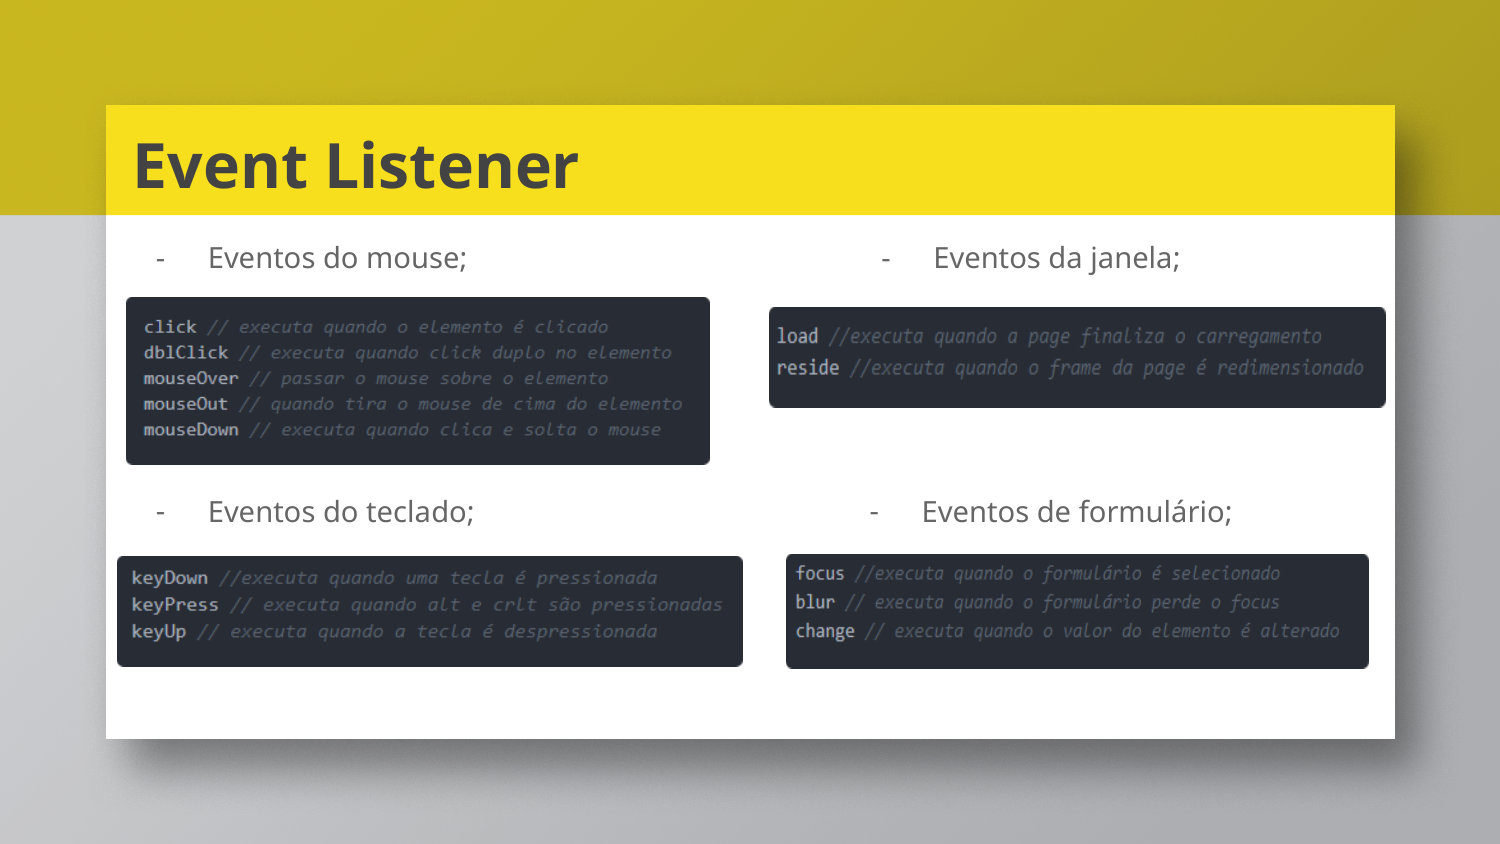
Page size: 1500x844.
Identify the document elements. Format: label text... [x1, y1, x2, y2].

text_box Eventos do mouse; [117, 232, 587, 282]
title Event Listener [117, 106, 1288, 217]
text_box Eventos da janela; [843, 218, 1238, 295]
text_box Eventos de formulário; [831, 472, 1324, 549]
text_box Eventos do teclado; [117, 480, 611, 541]
picture [0, 0, 1500, 844]
